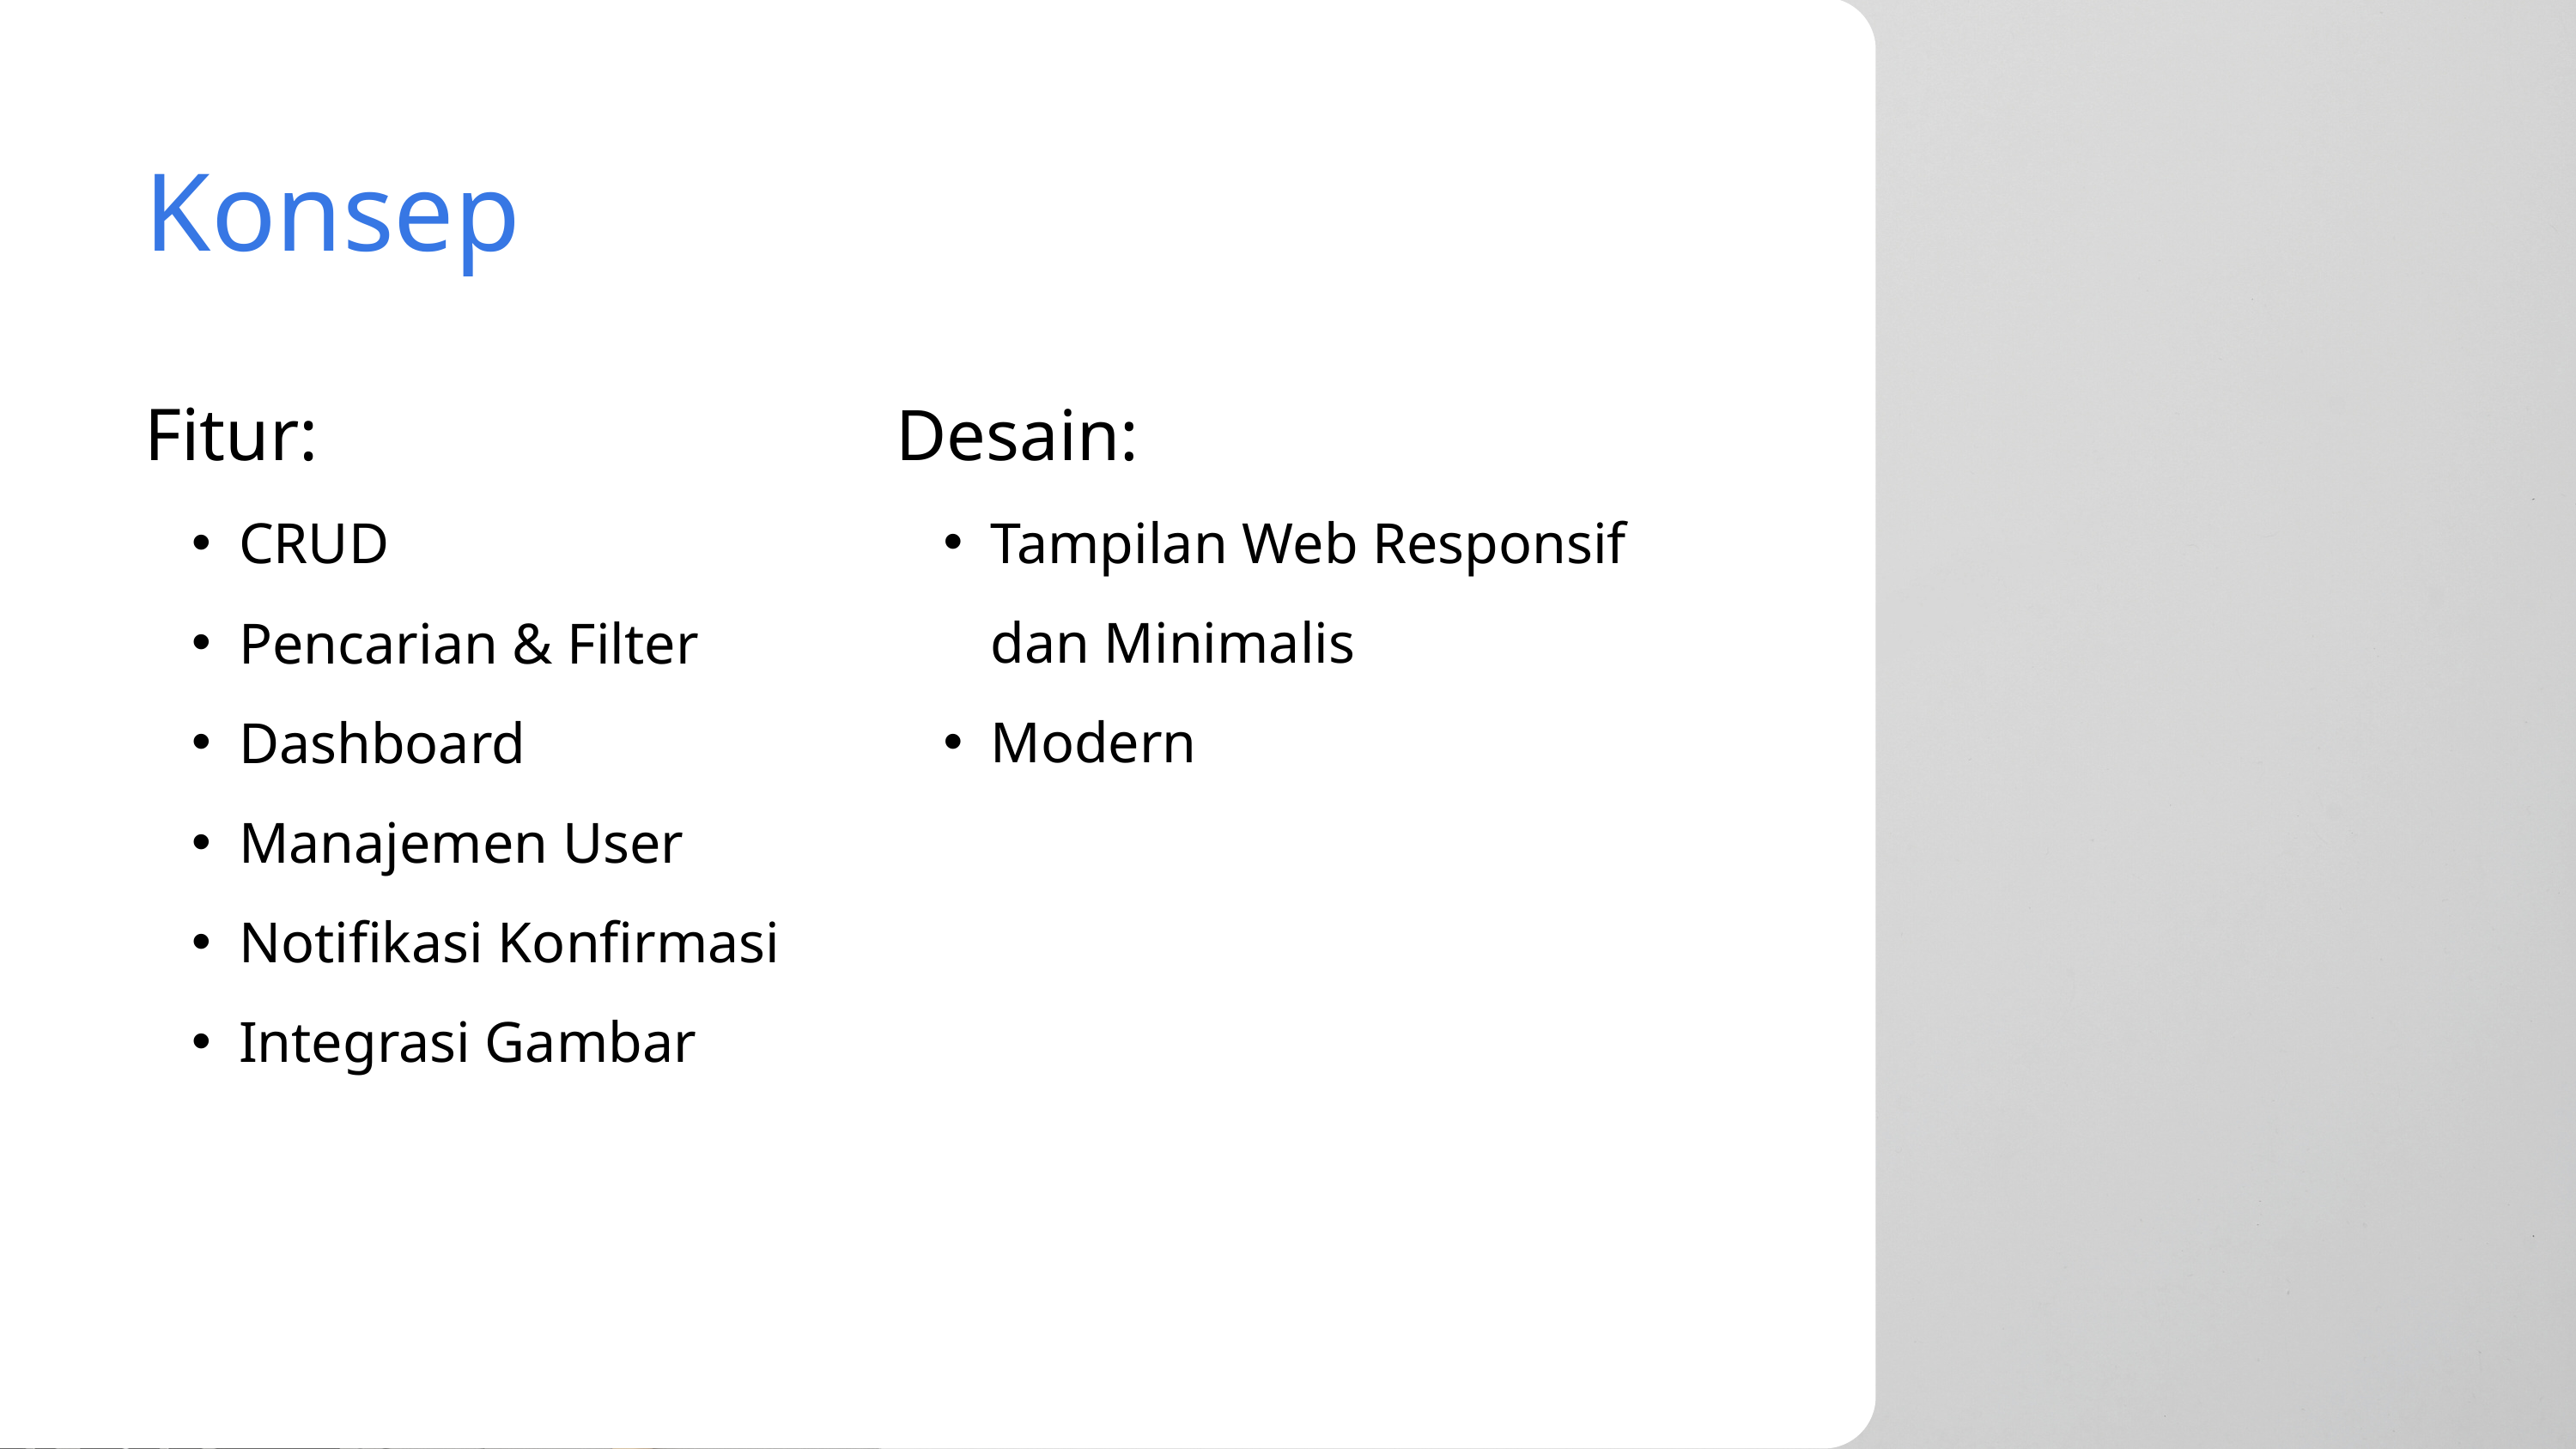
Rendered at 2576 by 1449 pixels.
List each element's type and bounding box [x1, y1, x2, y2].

text_box [0, 0, 1876, 1449]
text_box [1877, 0, 2576, 1449]
